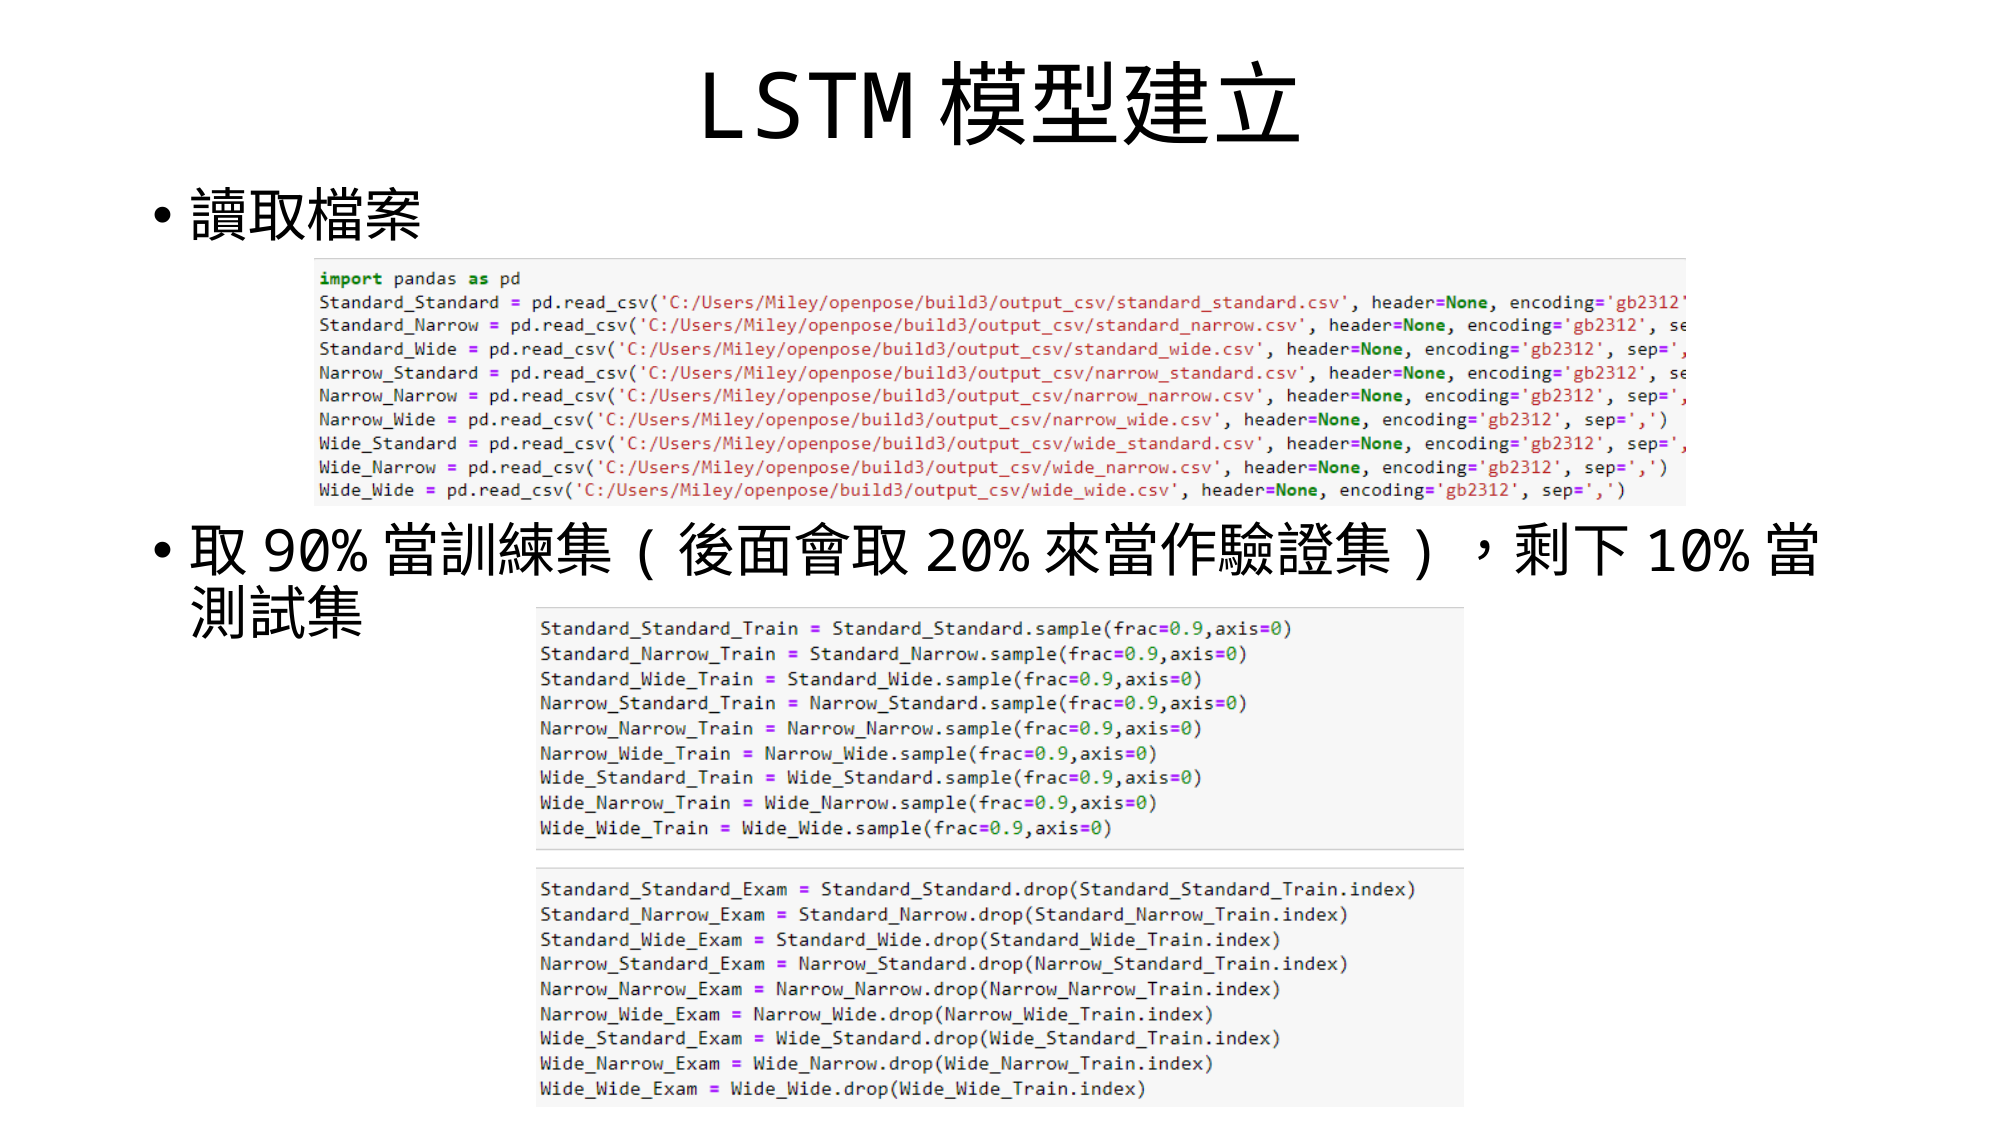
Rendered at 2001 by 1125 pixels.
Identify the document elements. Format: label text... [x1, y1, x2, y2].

picture [314, 258, 1686, 506]
title LSTM模型建立 [137, 0, 1863, 178]
list 讀取檔案 取90%當訓練集(後面會取20%來當作驗證集)，剩下10%當測試集 [137, 178, 1863, 1125]
picture [536, 607, 1464, 1107]
